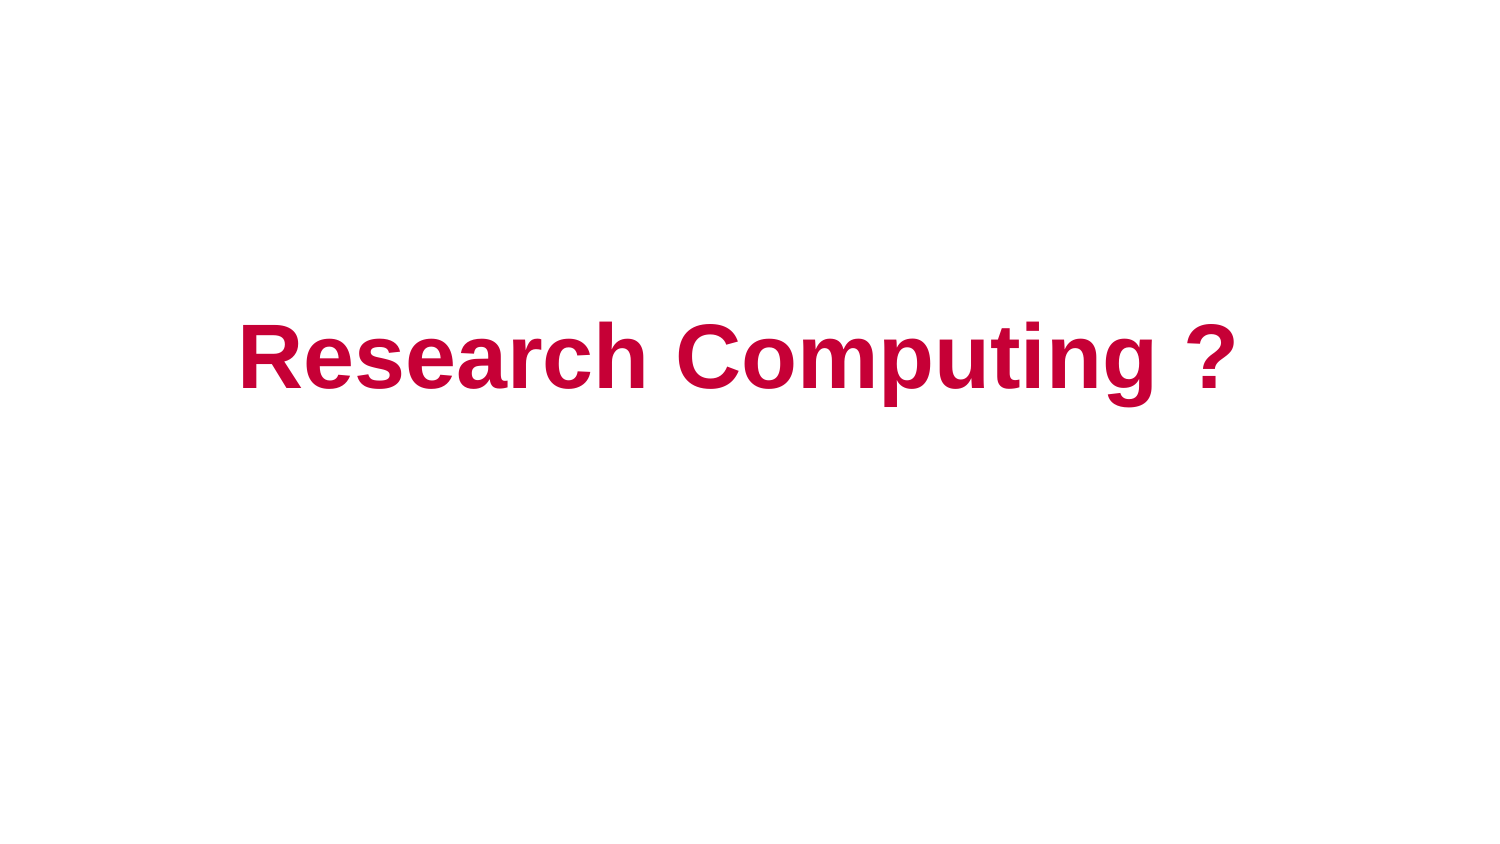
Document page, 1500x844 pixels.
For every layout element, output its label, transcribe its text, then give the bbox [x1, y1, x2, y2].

title Research Computing ? [0, 295, 1489, 409]
